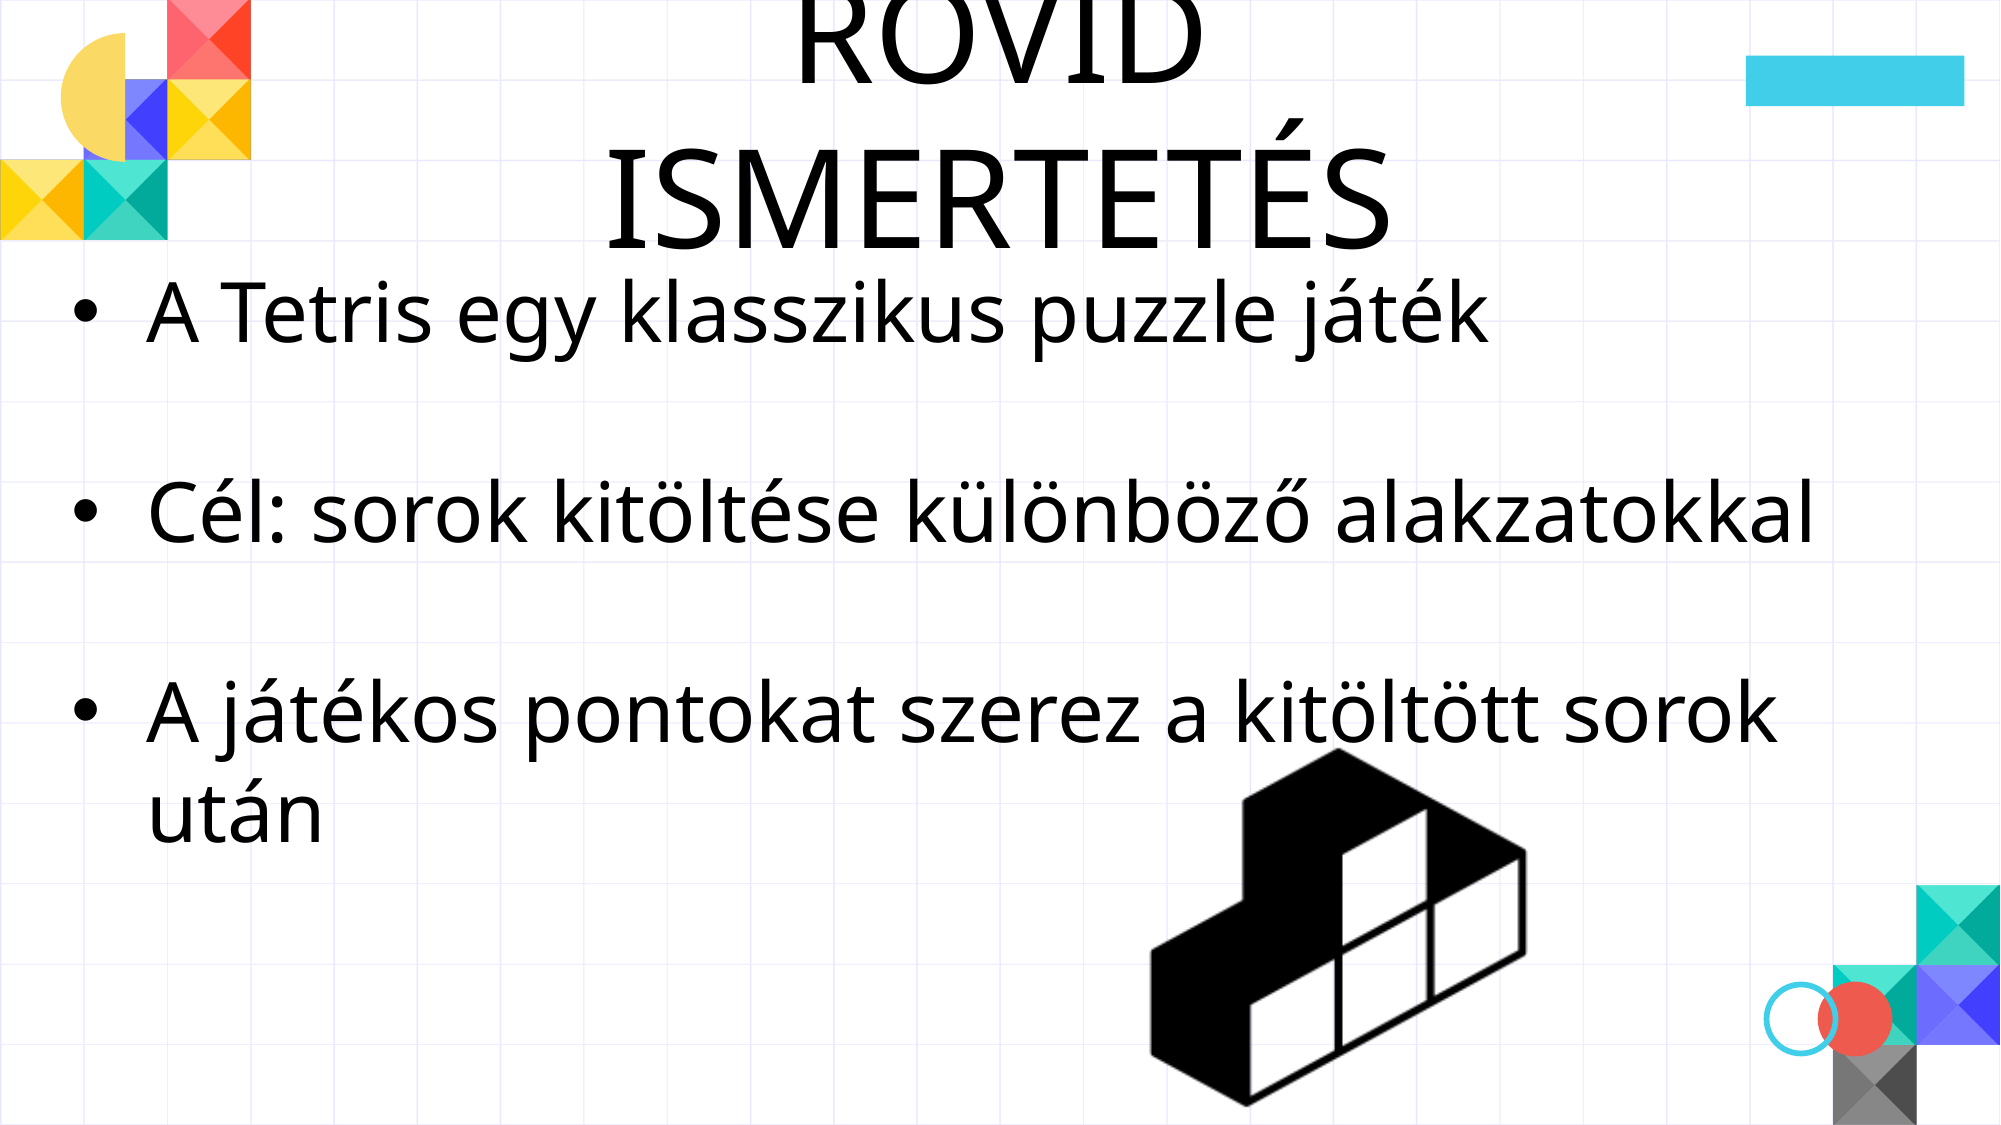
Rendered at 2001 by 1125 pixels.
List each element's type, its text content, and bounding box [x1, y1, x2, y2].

text_box RÖVID ISMERTETÉS [367, 0, 1633, 251]
picture [0, 0, 2000, 1125]
text_box A Tetris egy klasszikus puzzle játék Cél: sorok kitöltése különböző alakzatokkal A játékos pontokat szerez a kitöltött sorok után [56, 251, 1922, 867]
